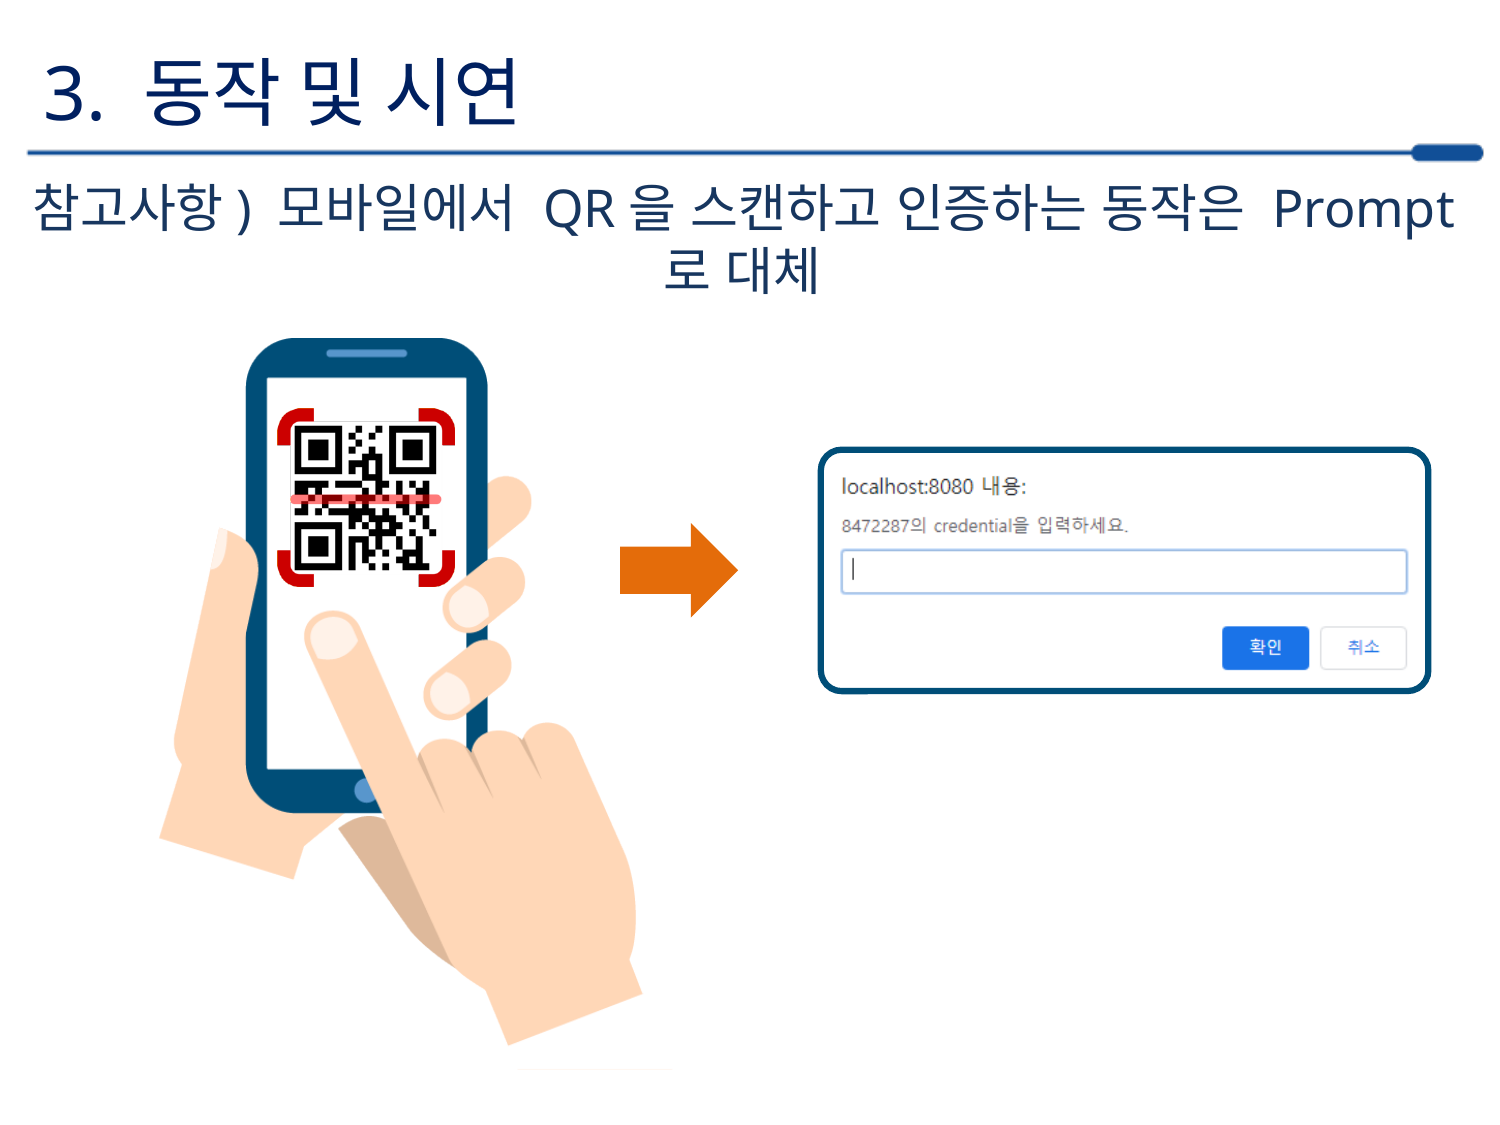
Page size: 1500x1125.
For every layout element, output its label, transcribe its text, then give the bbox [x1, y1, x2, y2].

text_box [79, 276, 1421, 339]
text_box [697, 526, 741, 615]
text_box 참고사항) 모바일에서 QR을 스캔하고 인증하는 동작은 Prompt로 대체 [0, 200, 1500, 276]
picture [0, 276, 1500, 1095]
text_box 3. 동작 및 시연 [28, 37, 1500, 153]
picture [0, 0, 1500, 200]
